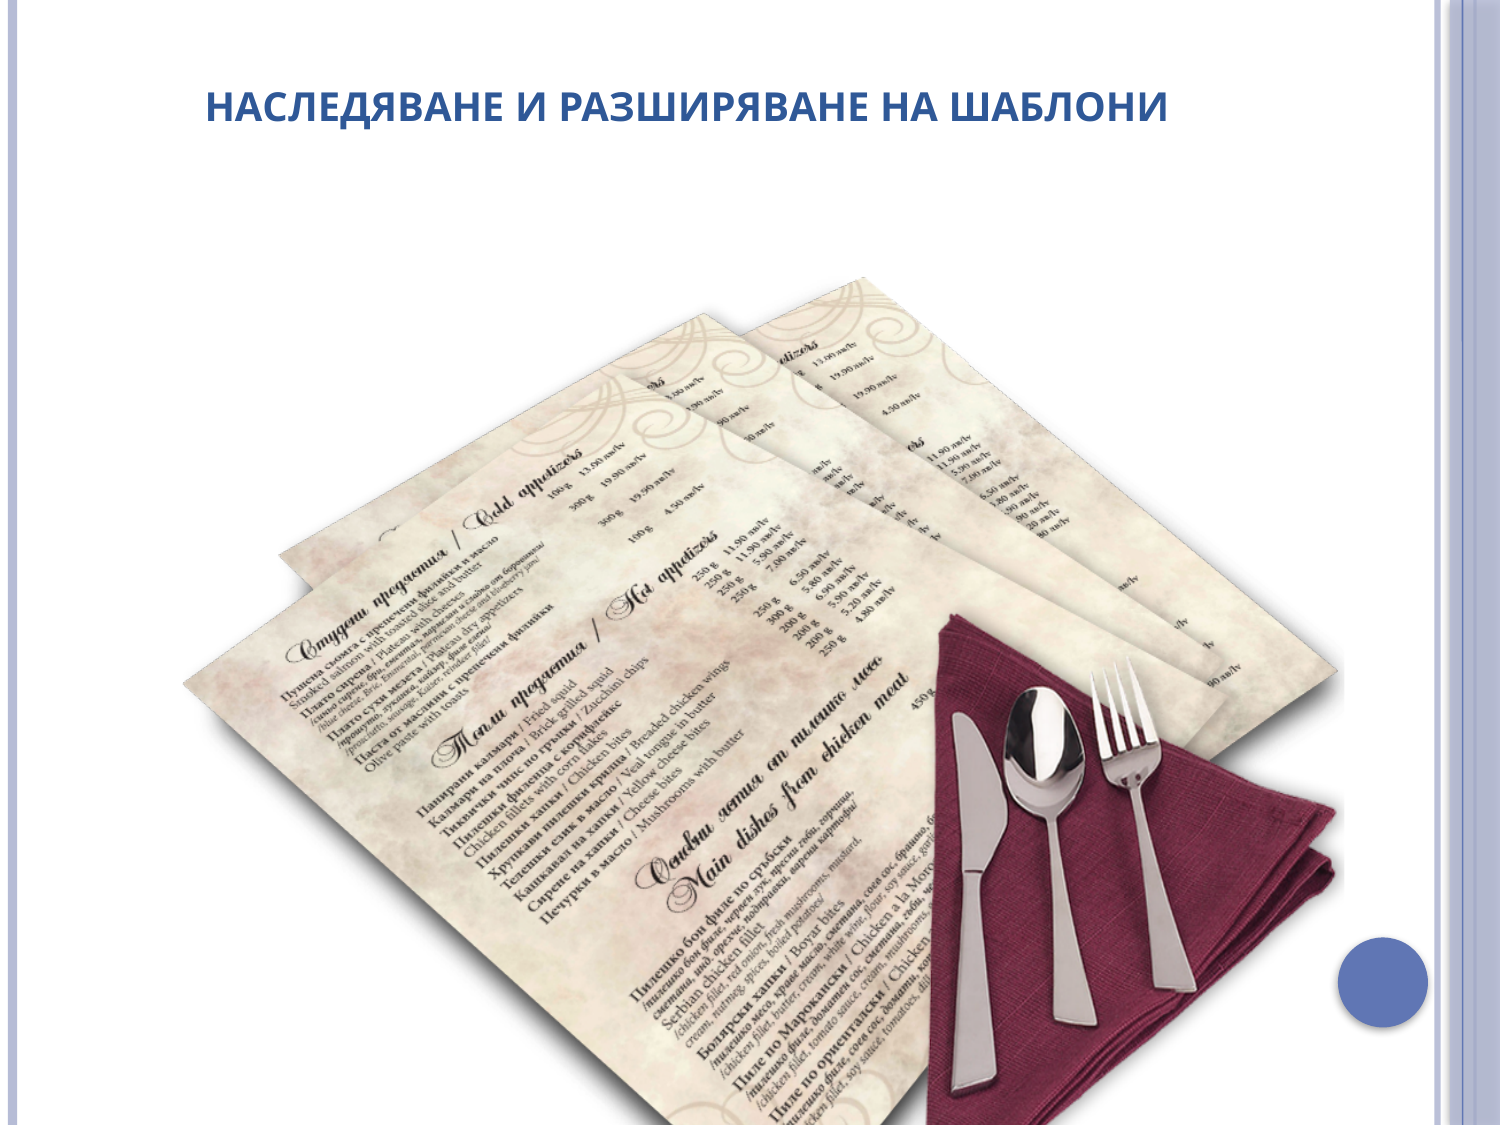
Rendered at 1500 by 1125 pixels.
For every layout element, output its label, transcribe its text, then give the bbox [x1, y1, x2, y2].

picture [135, 115, 1345, 1125]
title Наследяване и разширяване на шаблони [75, 45, 1300, 138]
